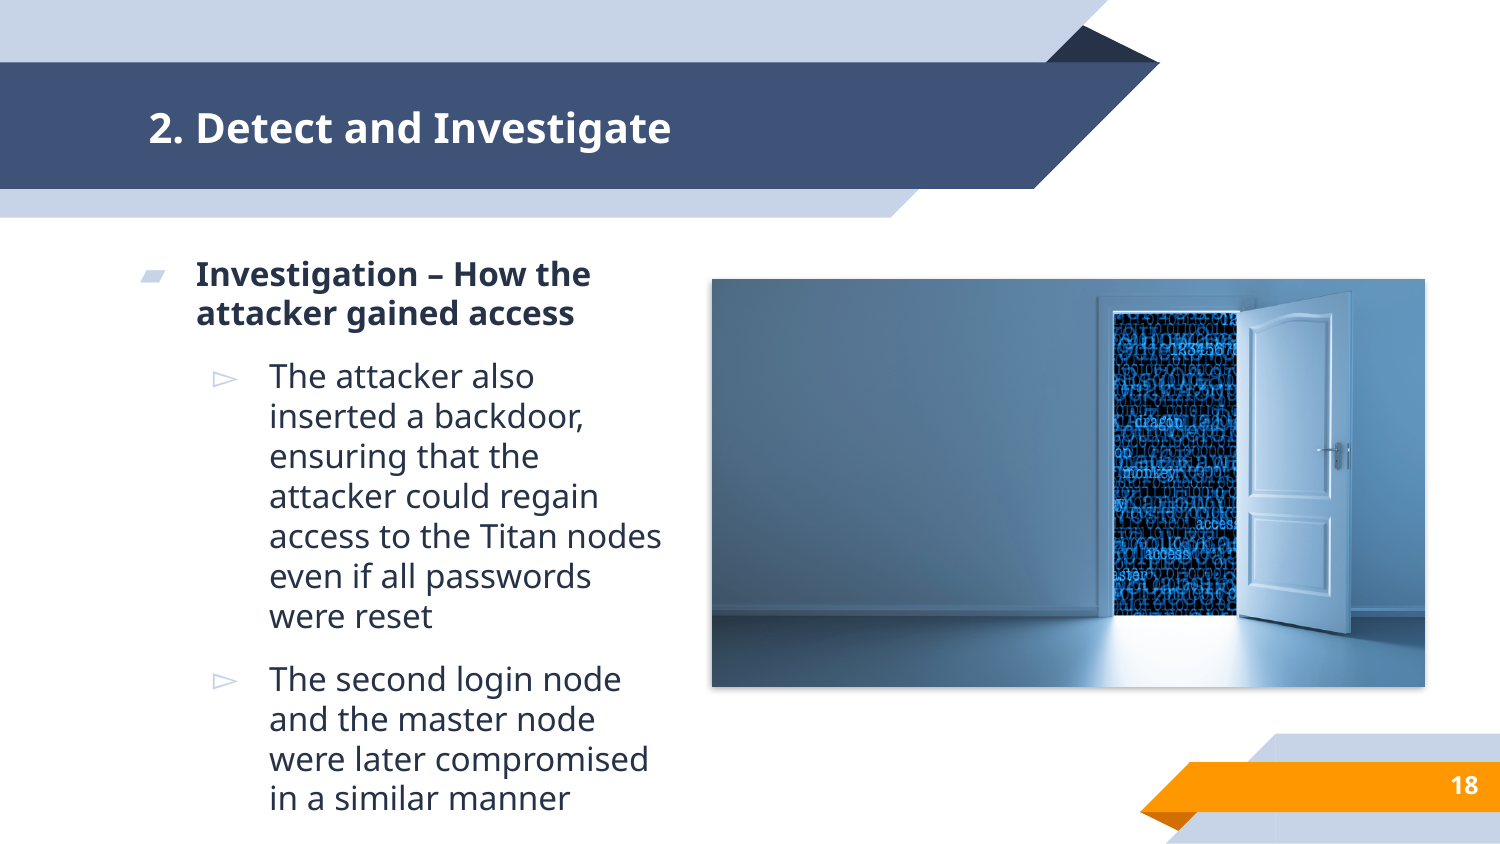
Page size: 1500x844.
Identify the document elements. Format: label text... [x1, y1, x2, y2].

title 2. Detect and Investigate [133, 64, 997, 190]
picture [712, 278, 1425, 687]
slide_number 18 [1249, 760, 1494, 813]
list Investigation – How the attacker gained access The attacker also inserted a backdoor, ensuring that the attacker could regain access to the Titan nodes even if all passwords were reset The second login node and the master node were later compromised in a similar manner [125, 237, 680, 685]
